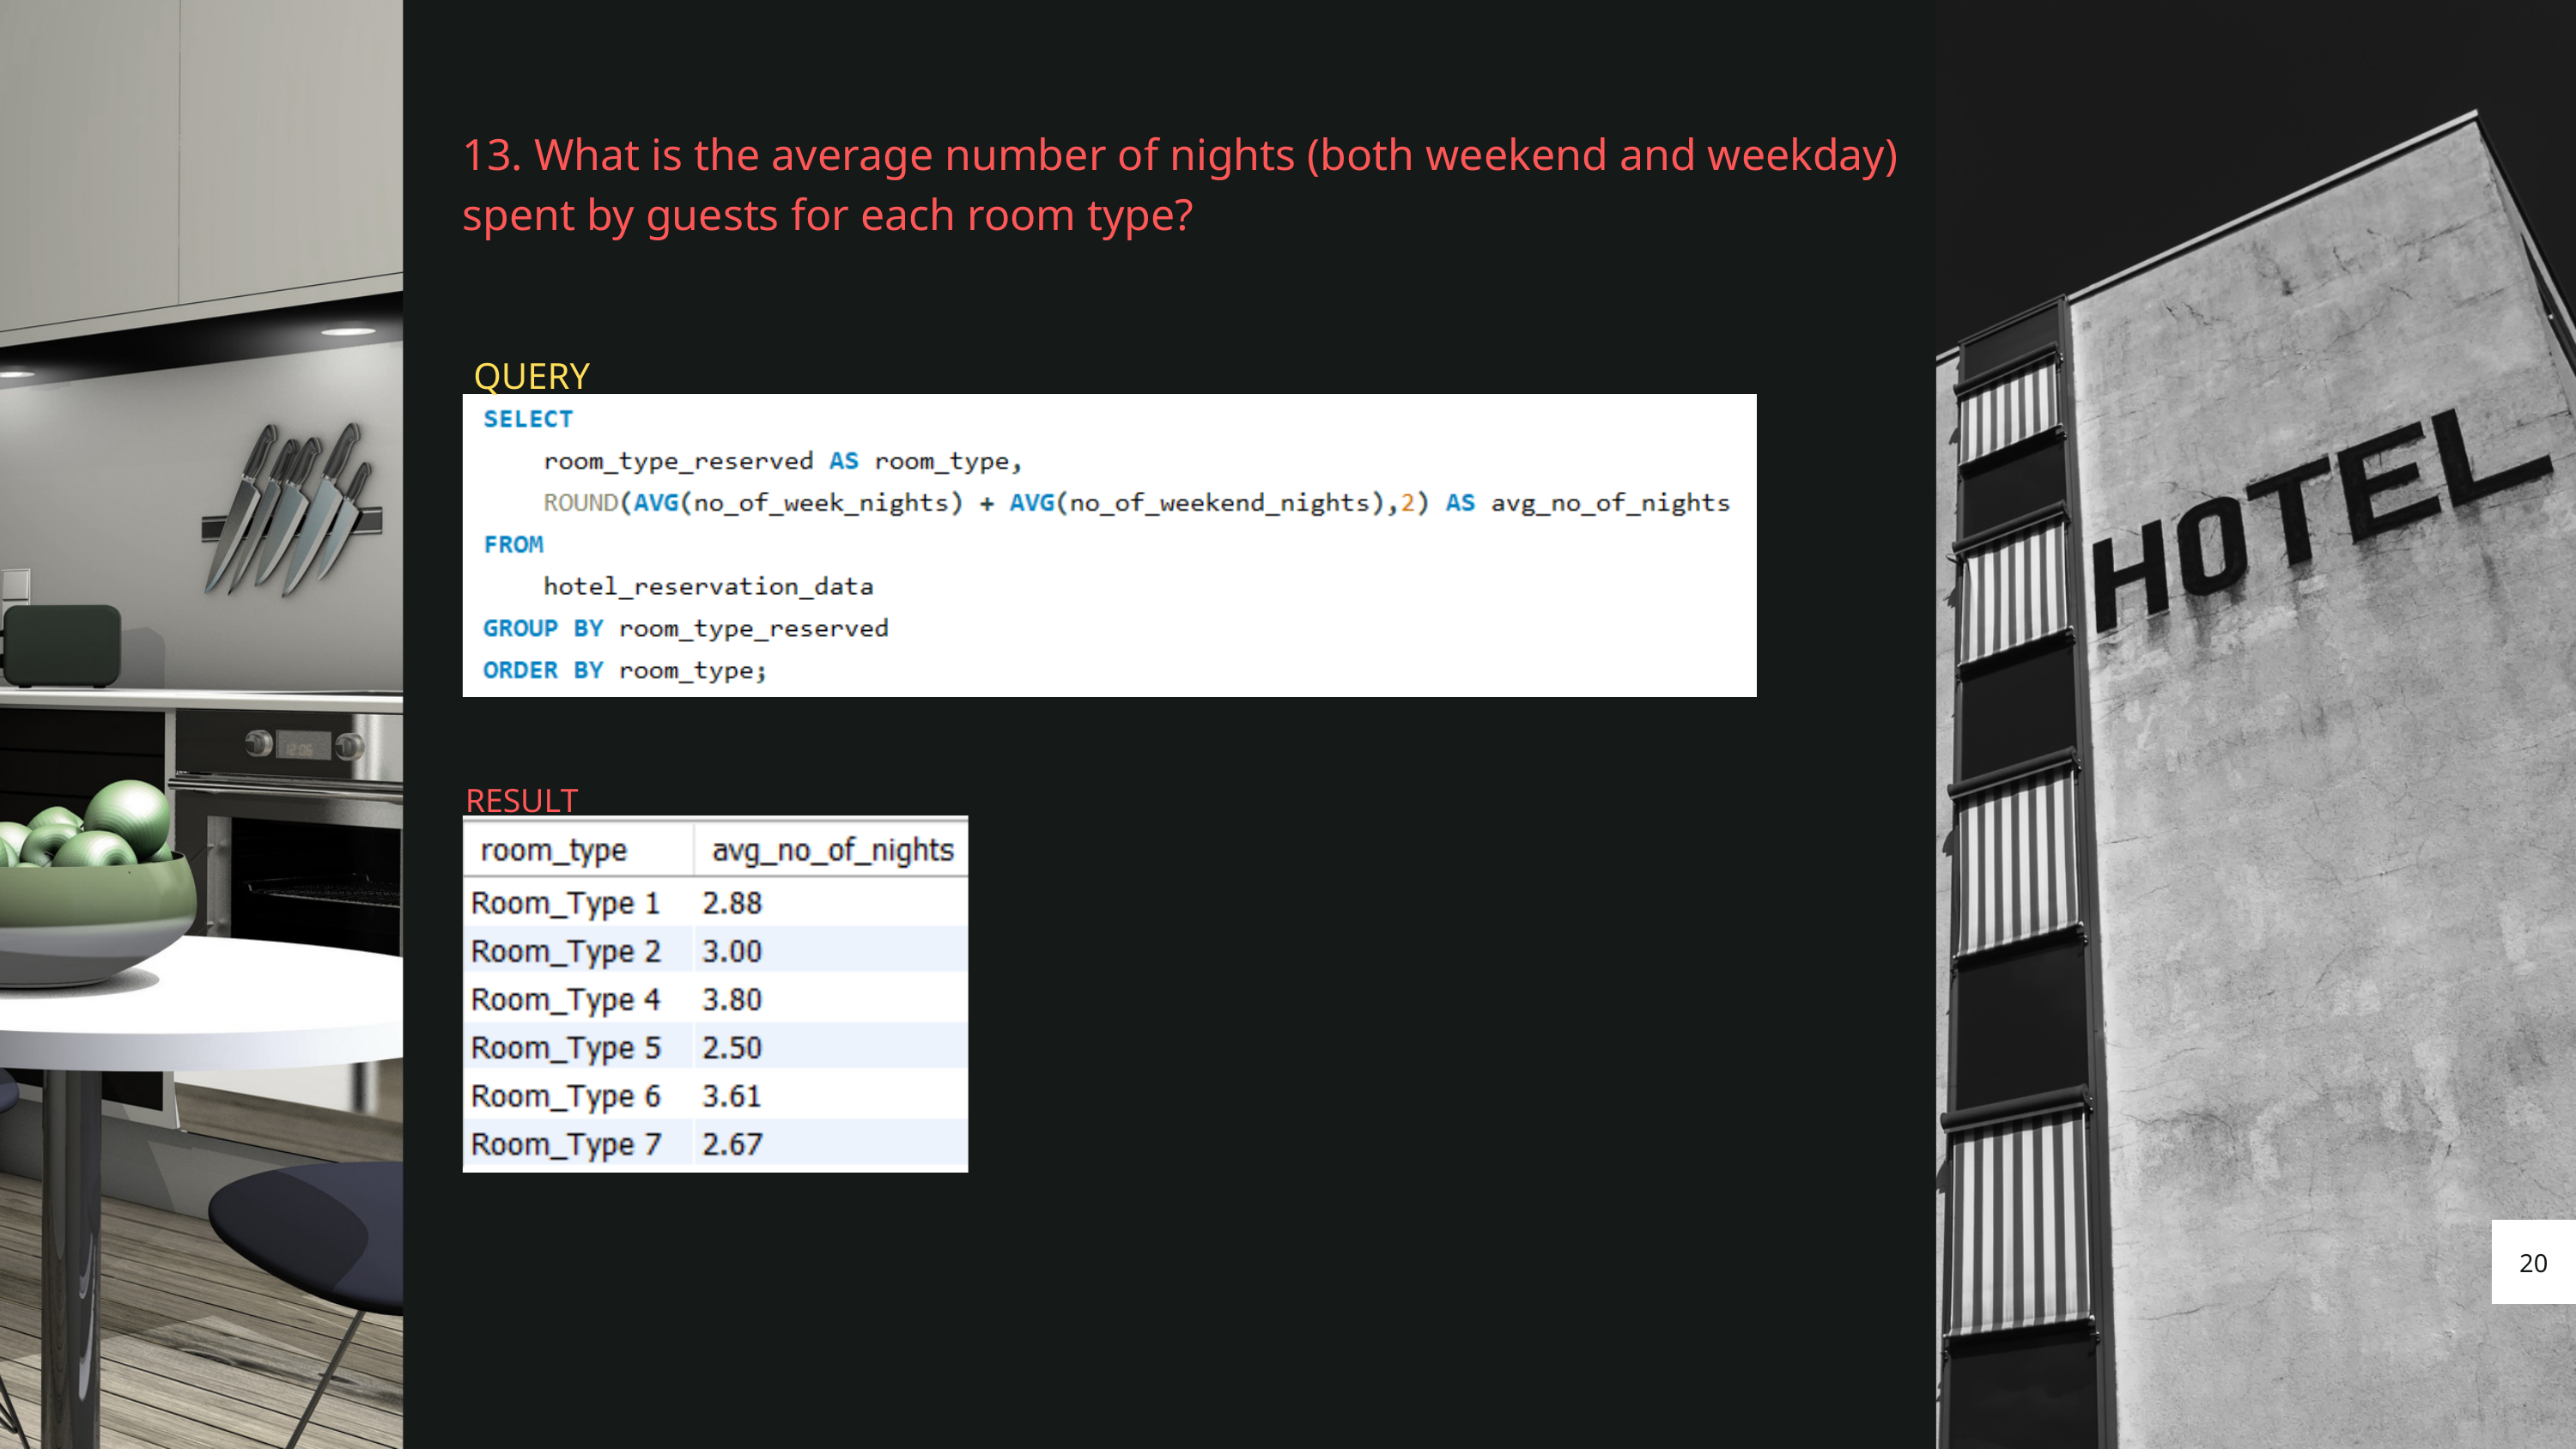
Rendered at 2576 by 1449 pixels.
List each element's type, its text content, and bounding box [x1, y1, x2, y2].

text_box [2491, 1219, 2576, 1304]
text_box 13. What is the average number of nights (both weekend and weekday) spent by guests for each room type? [462, 118, 1916, 239]
text_box [1935, 0, 2576, 1449]
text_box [0, 0, 404, 1449]
text_box RESULT [462, 773, 581, 820]
text_box QUERY [462, 346, 601, 397]
text_box [462, 394, 1757, 697]
text_box [462, 815, 969, 1173]
